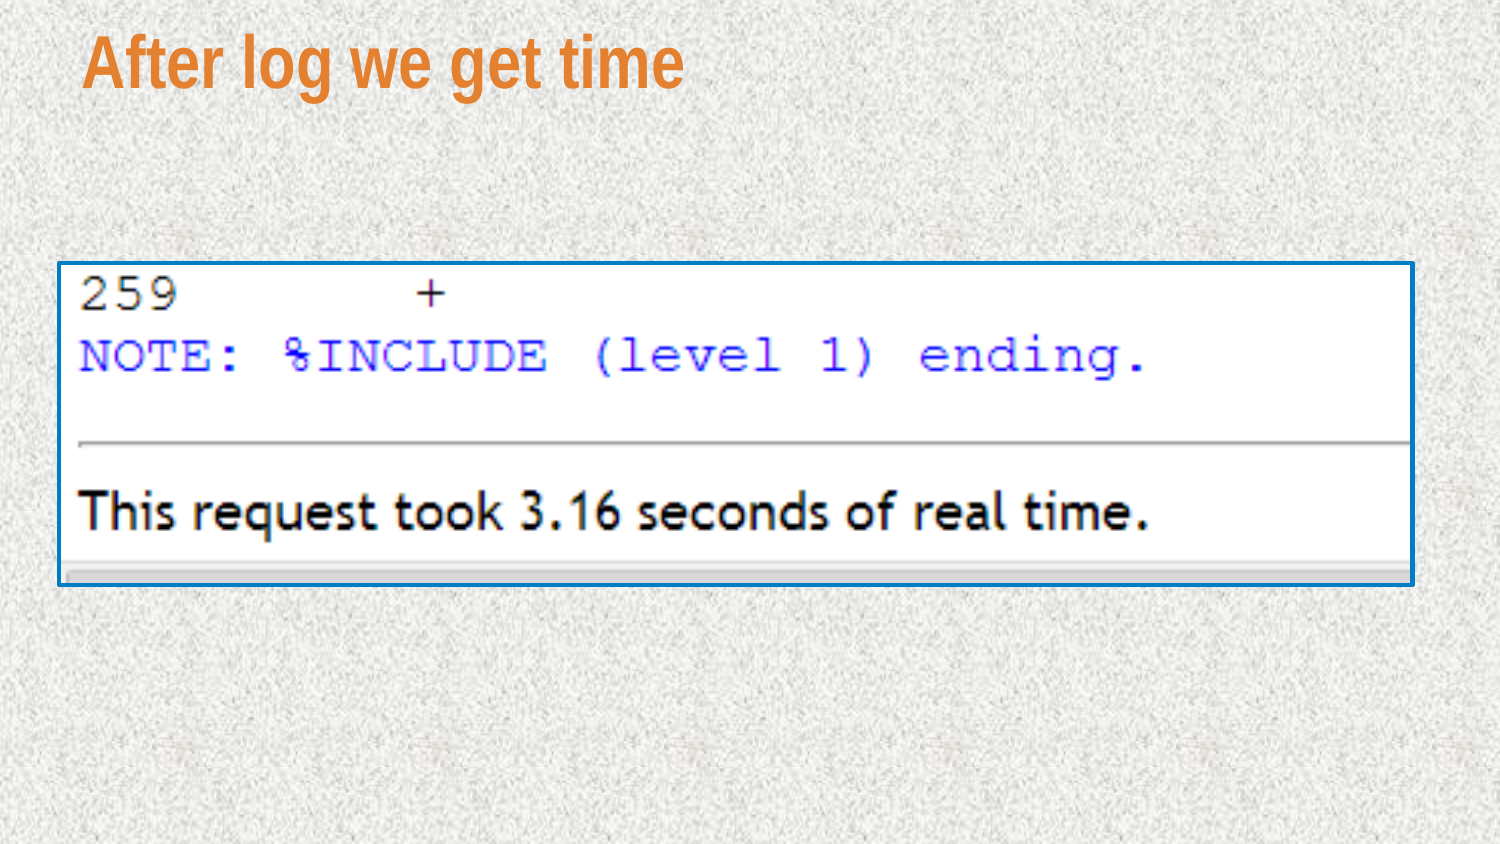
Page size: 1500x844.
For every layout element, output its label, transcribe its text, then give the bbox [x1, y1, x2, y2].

picture [0, 0, 1500, 844]
title After log we get time [66, 21, 1413, 111]
